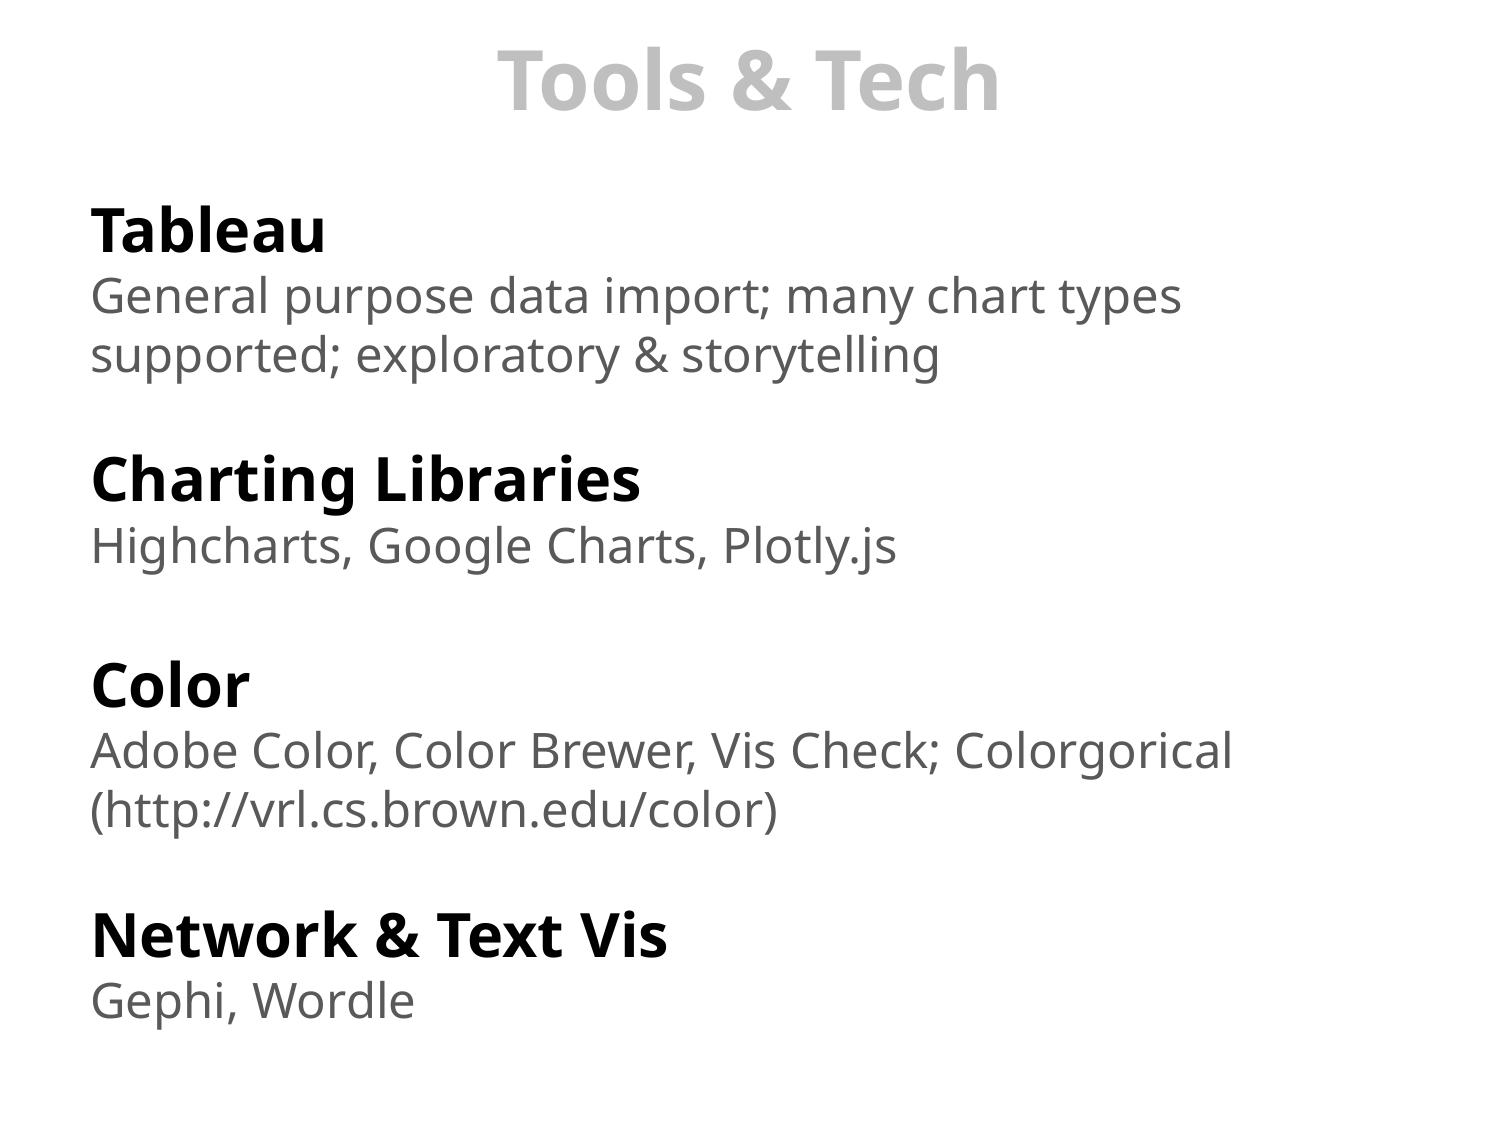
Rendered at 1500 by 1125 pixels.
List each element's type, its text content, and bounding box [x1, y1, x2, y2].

list Tableau General purpose data import; many chart types supported; exploratory & storytelling Charting Libraries Highcharts, Google Charts, Plotly.js Color Adobe Color, Color Brewer, Vis Check; Colorgorical (http://vrl.cs.brown.edu/color) Network & Text Vis Gephi, Wordle [75, 183, 1425, 1038]
title Tools & Tech [75, 15, 1425, 138]
